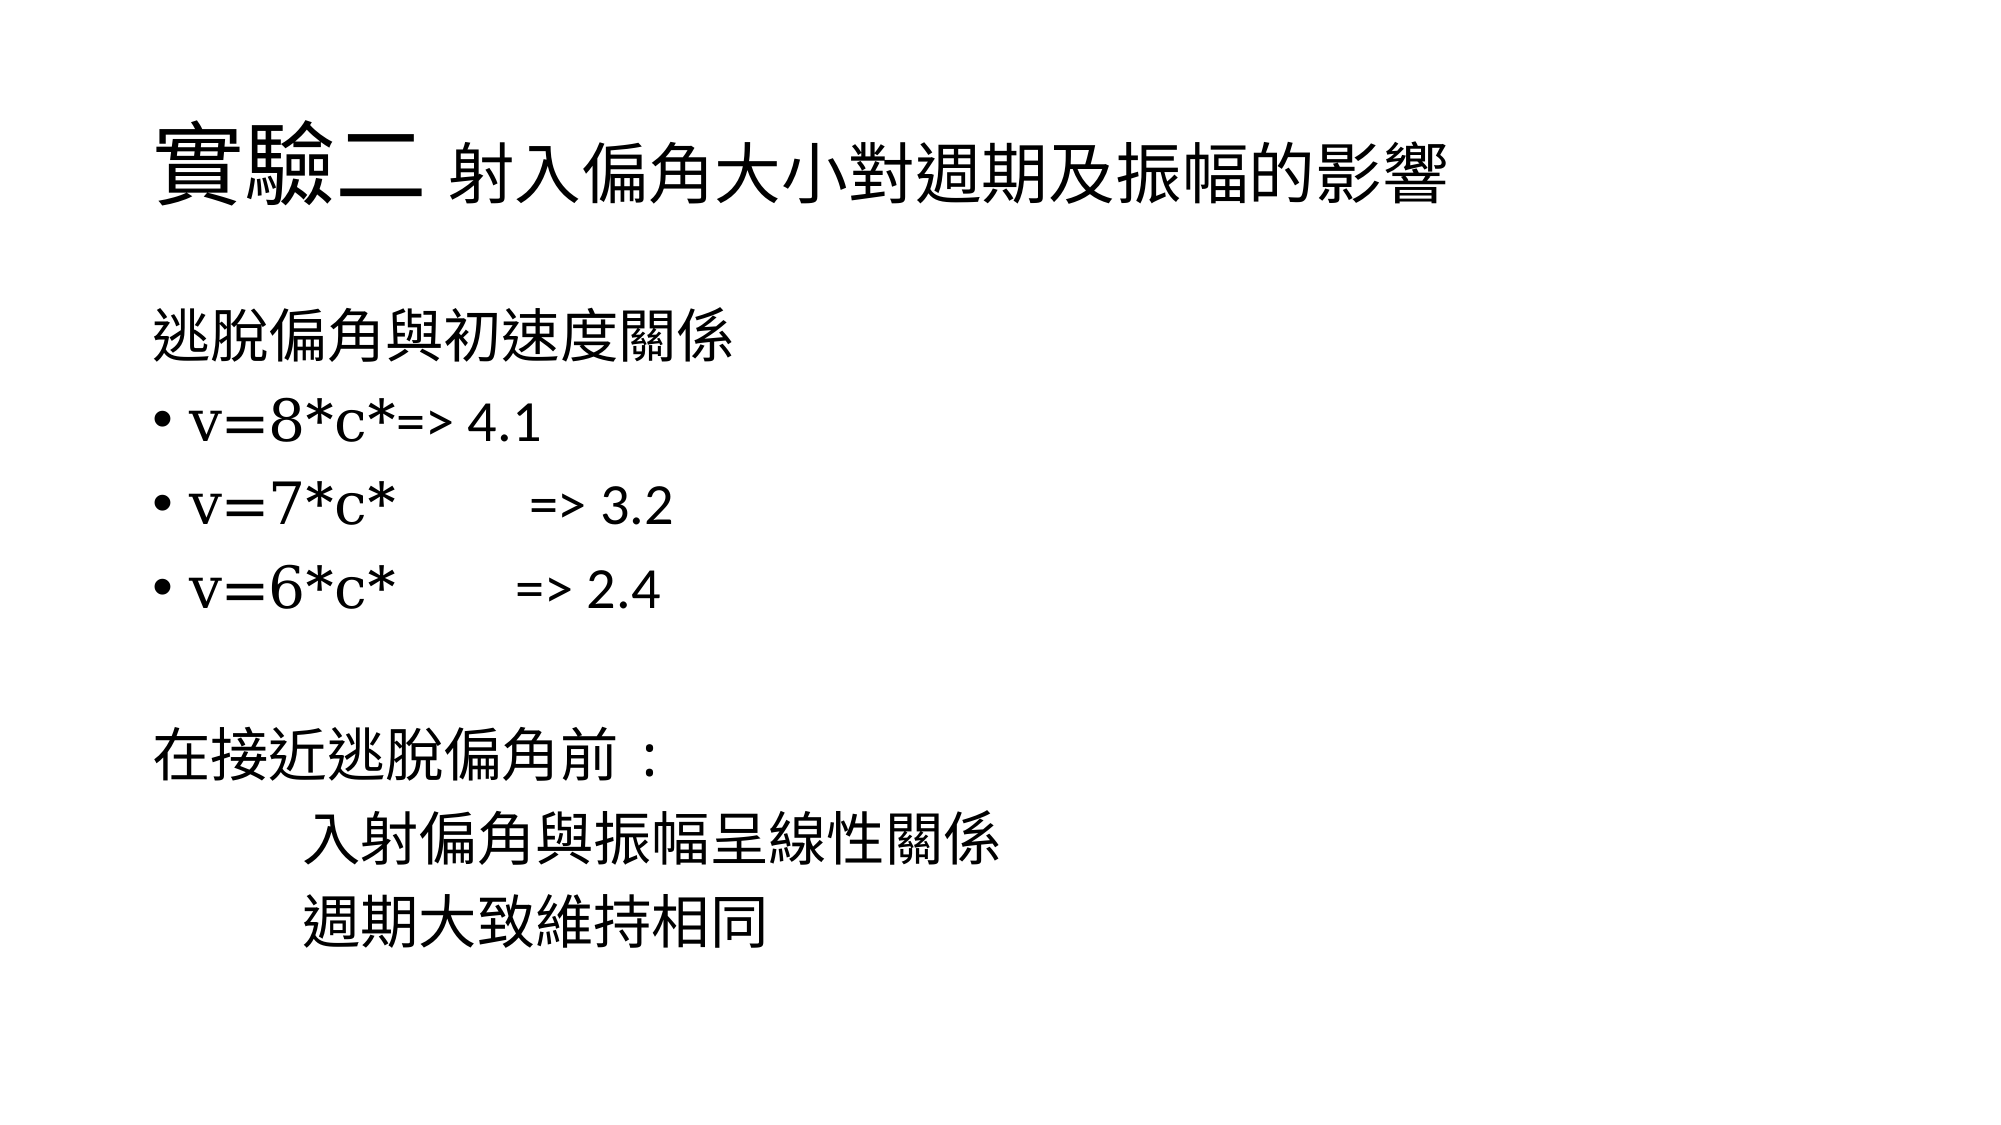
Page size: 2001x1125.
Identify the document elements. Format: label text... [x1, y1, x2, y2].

title 實驗二 射入偏角大小對週期及振幅的影響 [137, 59, 1863, 278]
